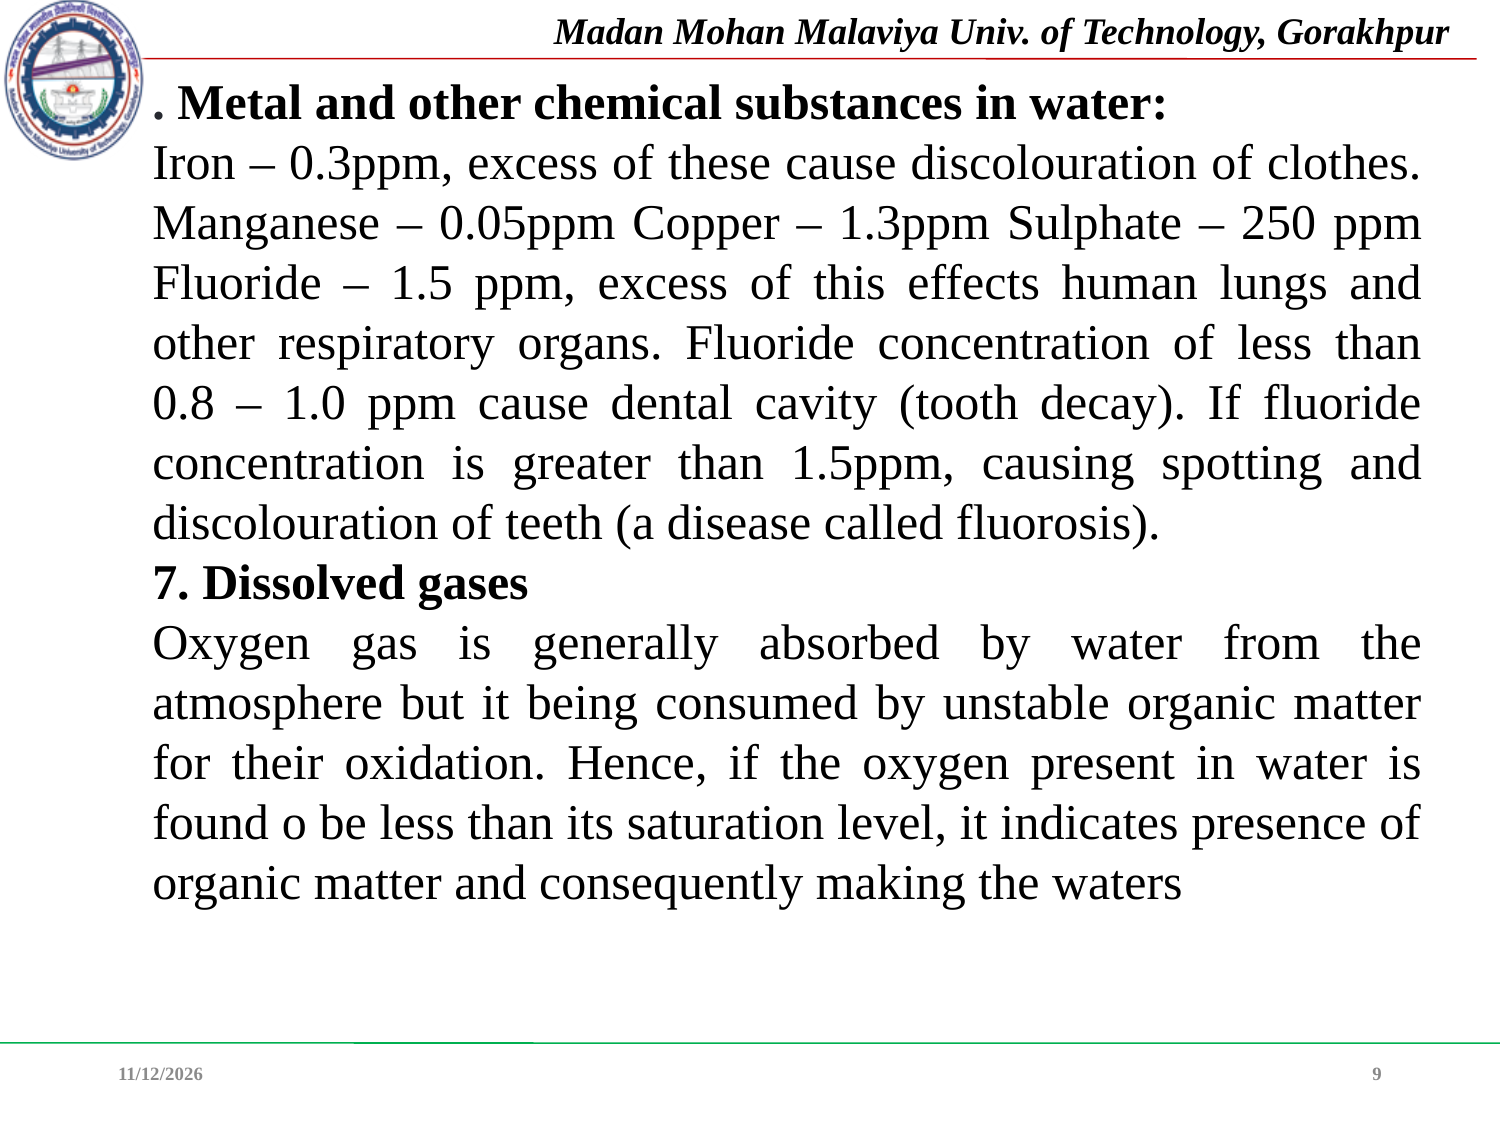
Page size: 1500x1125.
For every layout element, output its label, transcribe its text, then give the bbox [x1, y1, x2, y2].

slide_number 9 [1059, 1042, 1397, 1103]
text_box . Metal and other chemical substances in water: Iron – 0.3ppm, excess of these cause discolouration of clothes. Manganese – 0.05ppm Copper – 1.3ppm Sulphate – 250 ppm Fluoride – 1.5 ppm, excess of this effects human lungs and other respiratory organs. Fluoride concentration of less than 0.8 – 1.0 ppm cause dental cavity (tooth decay). If fluoride concentration is greater than 1.5ppm, causing spotting and discolouration of teeth (a disease called fluorosis). 7. Dissolved gases Oxygen gas is generally absorbed by water from the atmosphere but it being consumed by unstable organic matter for their oxidation. Hence, if the oxygen present in water is found o be less than its saturation level, it indicates presence of organic matter and consequently making the waters [137, 62, 1438, 918]
footer [496, 1042, 1004, 1103]
slide_number 08-Feb-22 [103, 1042, 441, 1103]
picture [0, 0, 148, 166]
